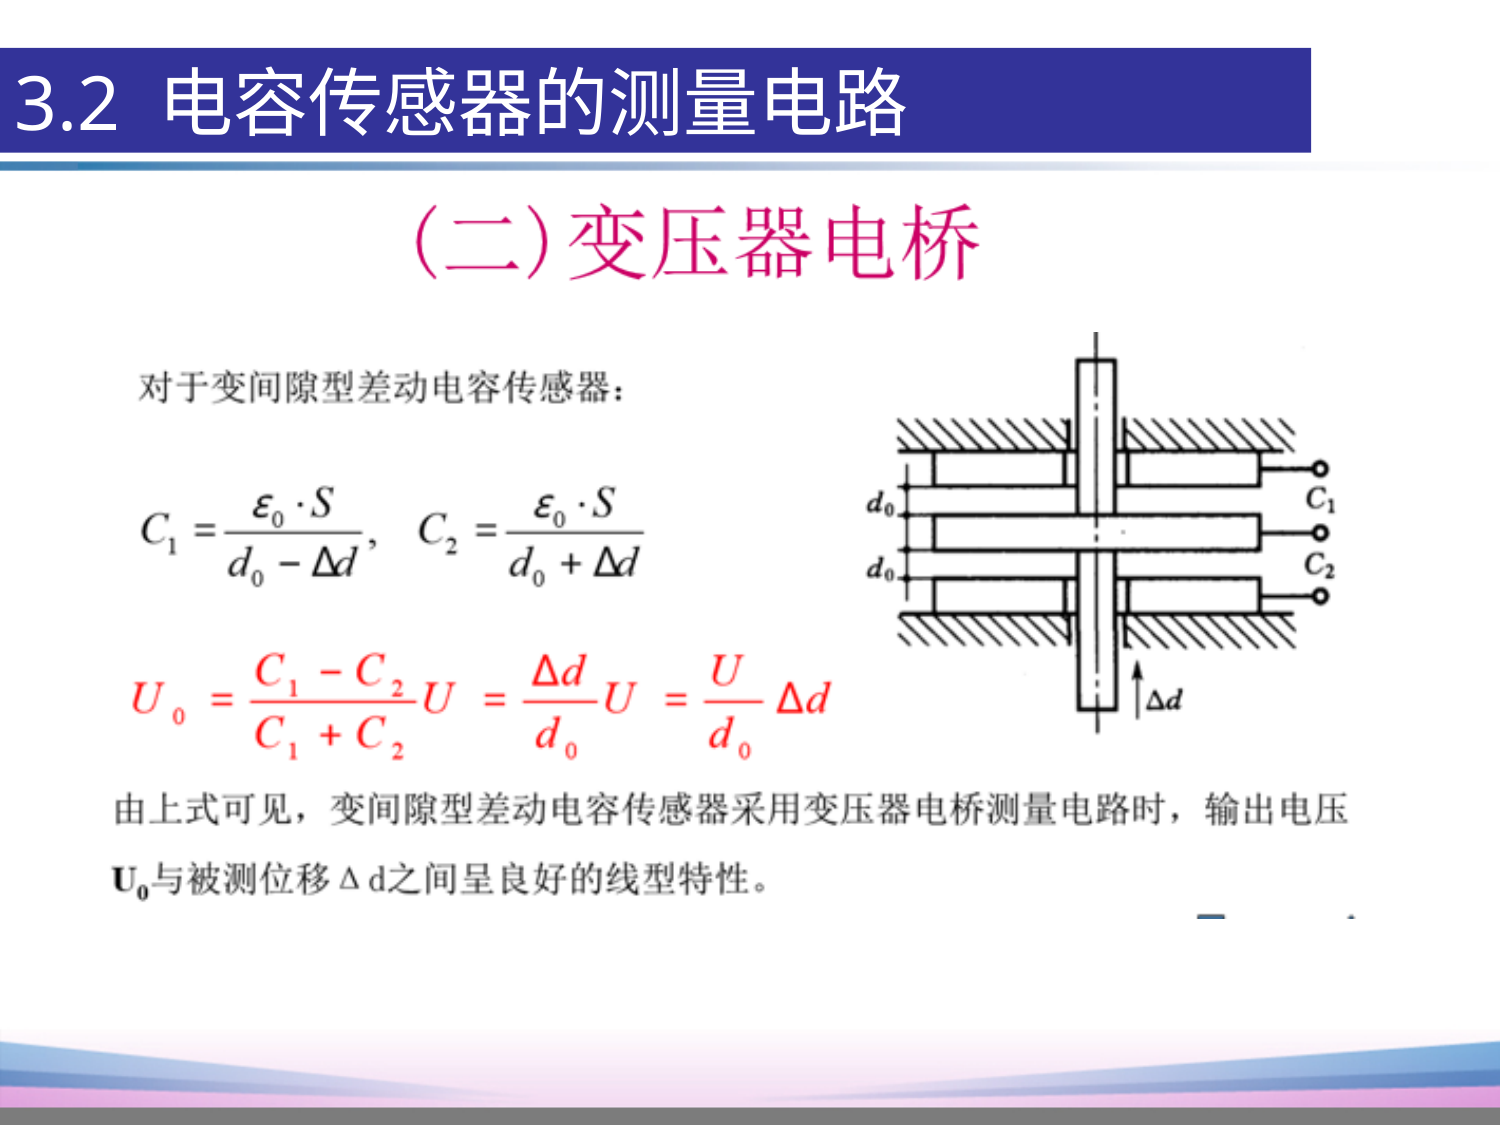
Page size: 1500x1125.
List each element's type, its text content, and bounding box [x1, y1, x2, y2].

text_box 3.2 电容传感器的测量电路 [0, 47, 1312, 153]
picture [0, 0, 1500, 1125]
